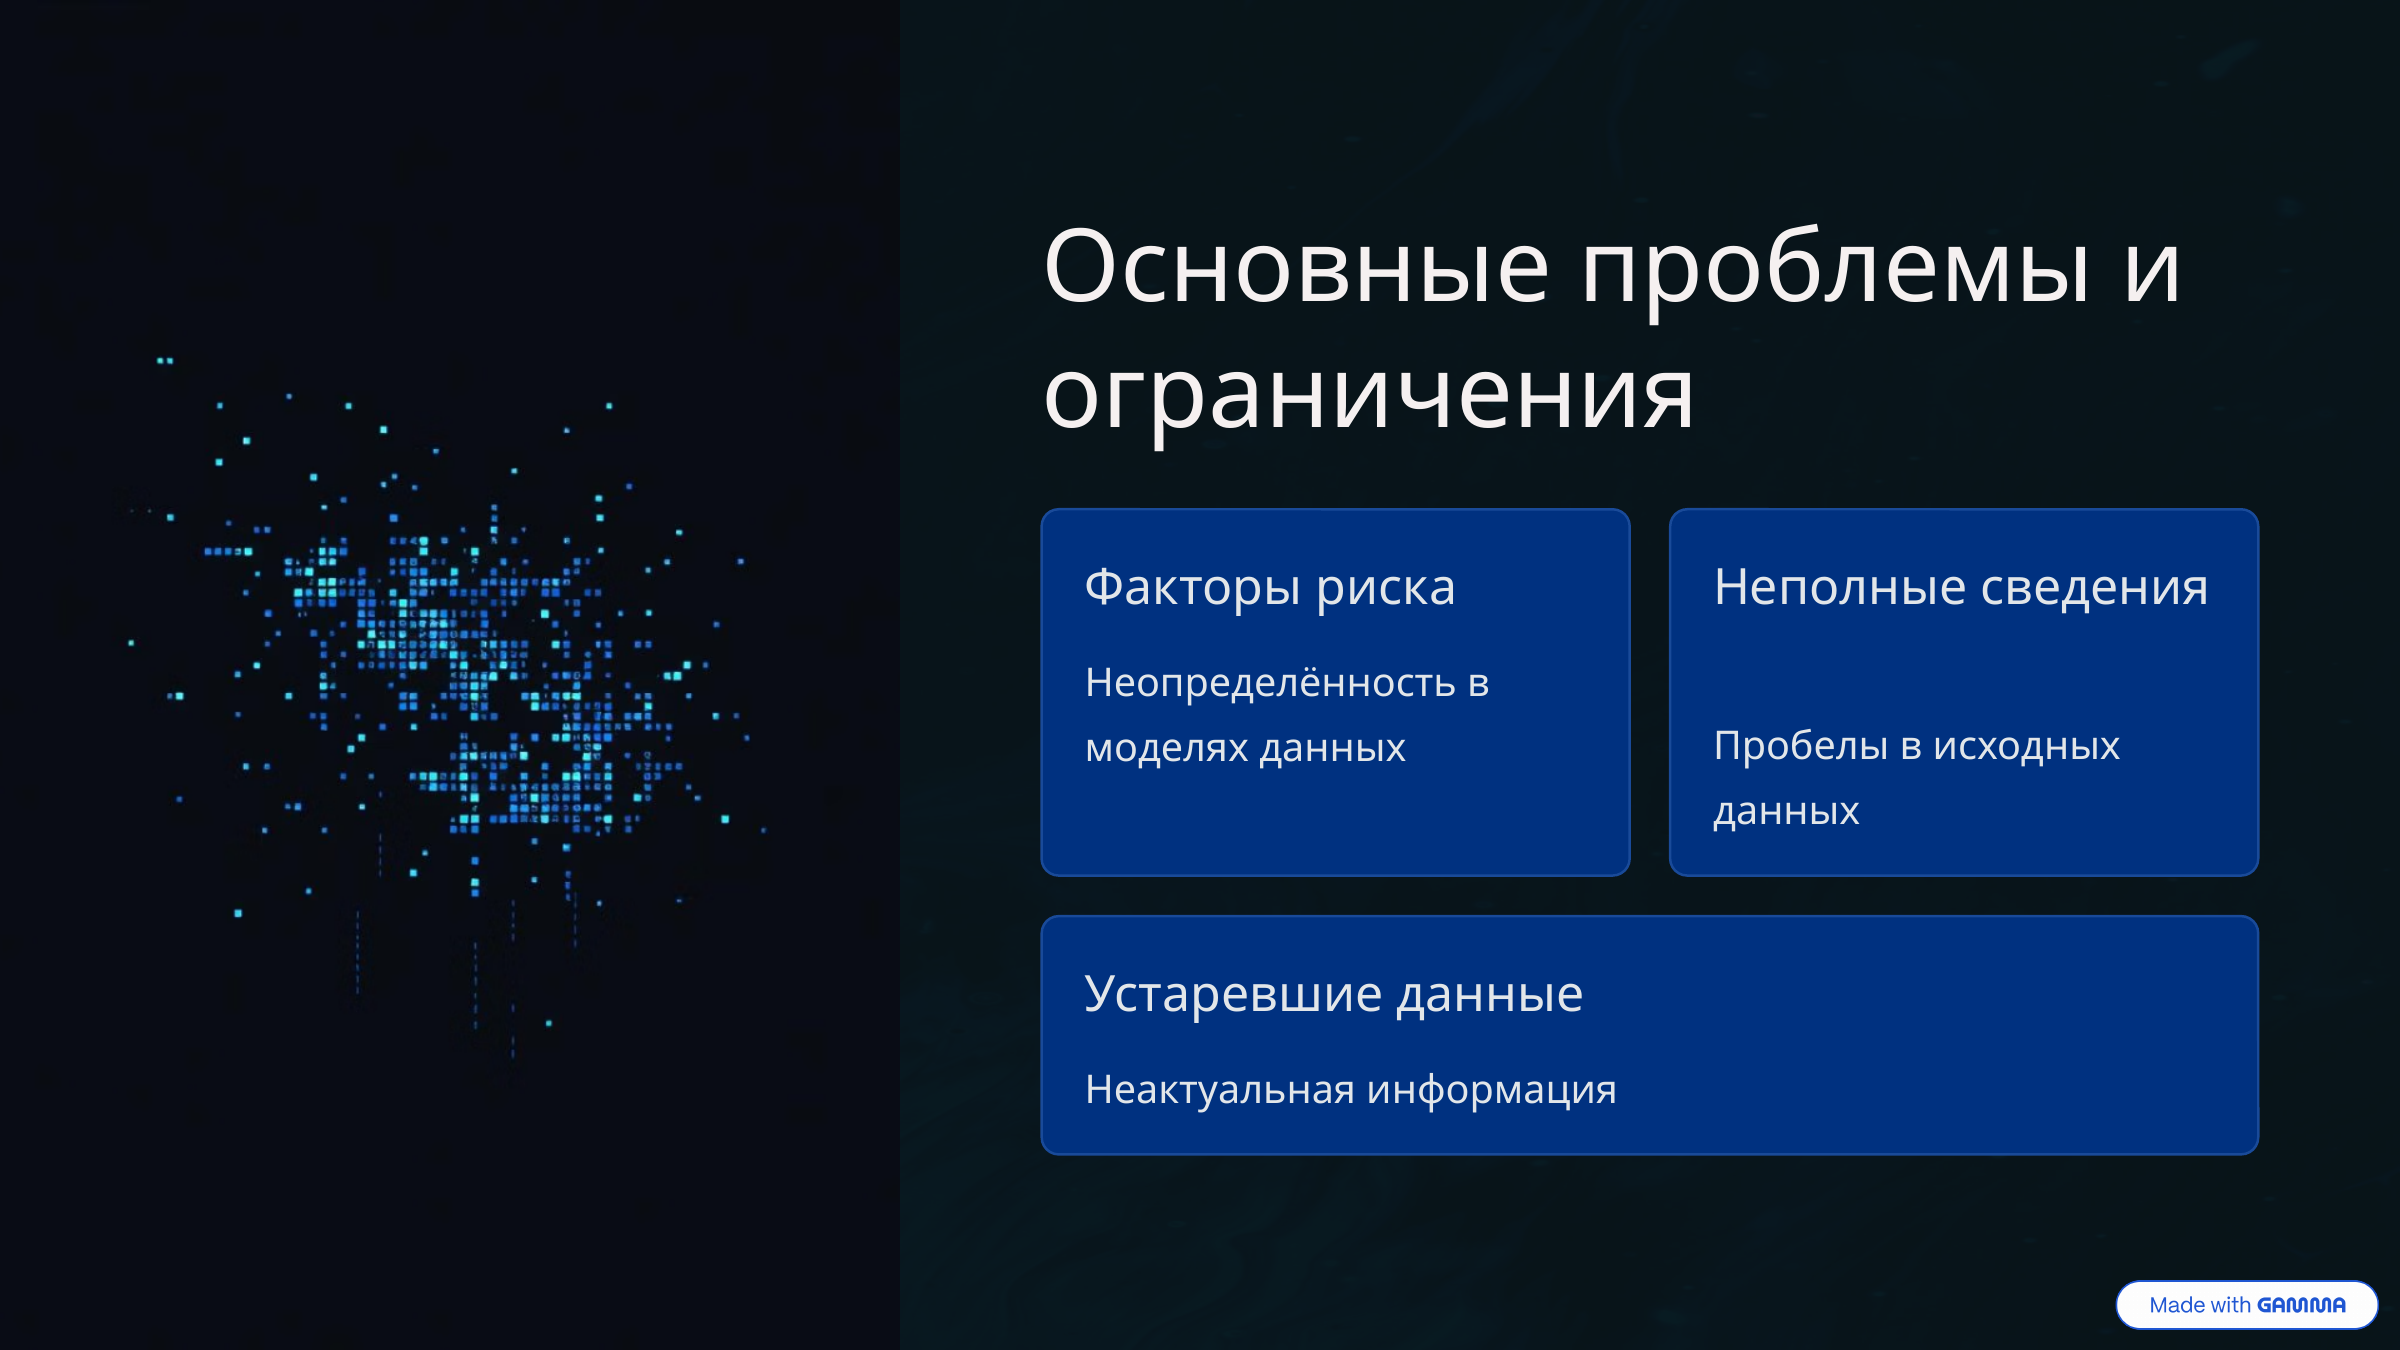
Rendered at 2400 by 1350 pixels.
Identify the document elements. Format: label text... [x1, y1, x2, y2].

text_box Неполные сведения [1713, 552, 2216, 679]
text_box Основные проблемы и ограничения [1041, 195, 2259, 449]
text_box Пробелы в исходных данных [1713, 703, 2216, 833]
text_box [1670, 509, 2259, 876]
text_box [1041, 509, 1630, 876]
picture [2106, 1271, 2389, 1339]
text_box [1041, 916, 2259, 1155]
text_box Неопределённость в моделях данных [1084, 639, 1587, 770]
text_box Факторы риска [1084, 552, 1587, 616]
text_box Неактуальная информация [1084, 1046, 2216, 1112]
text_box Устаревшие данные [1084, 959, 1604, 1023]
picture [0, 0, 900, 1350]
